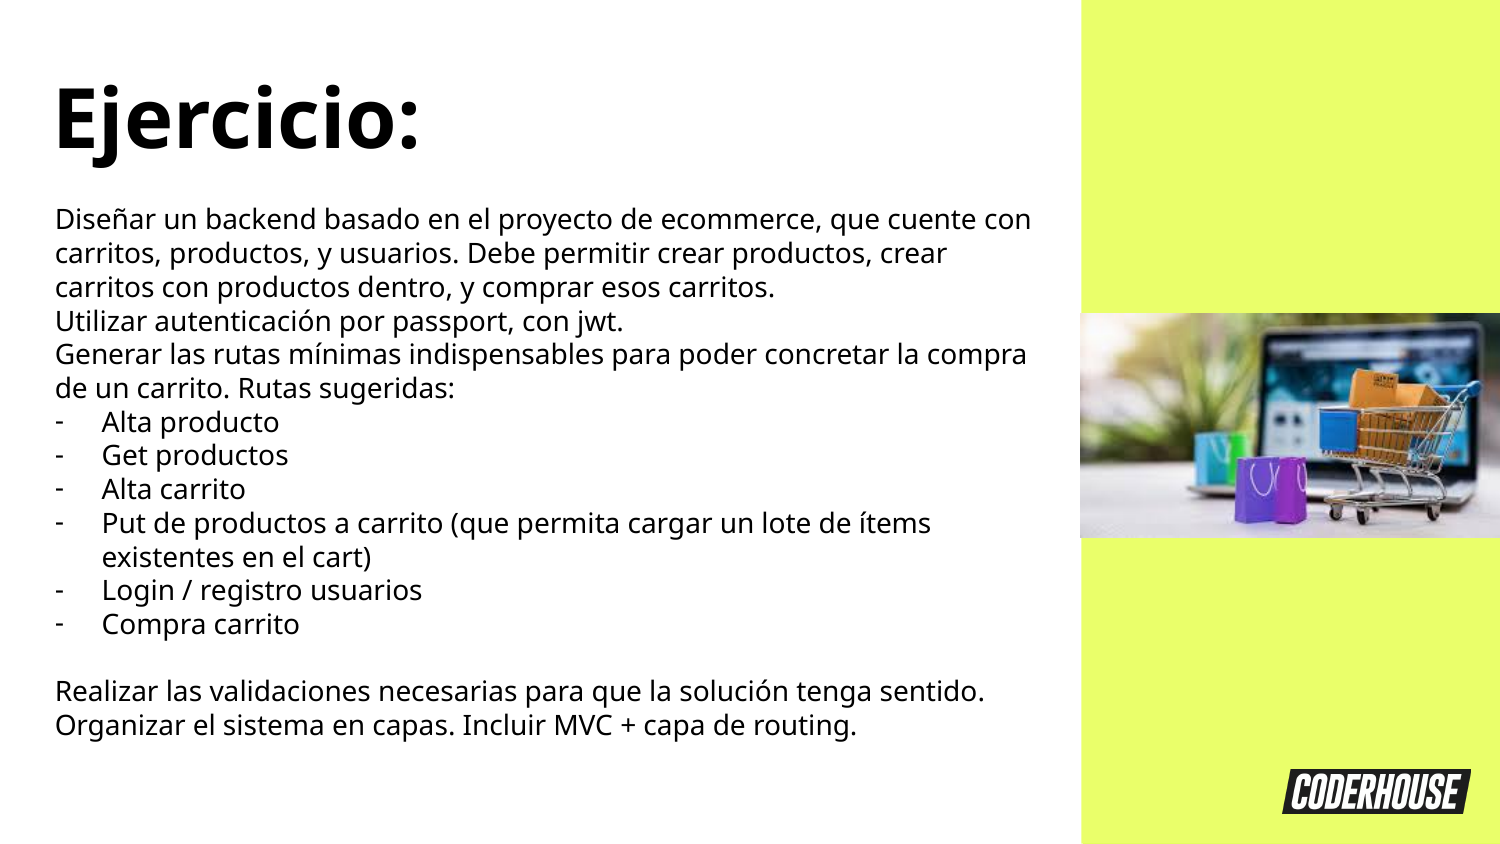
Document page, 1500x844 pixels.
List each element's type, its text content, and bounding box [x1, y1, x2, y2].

text_box Ejercicio: [37, 61, 865, 182]
picture [1281, 769, 1471, 814]
picture [0, 0, 1500, 844]
text_box Diseñar un backend basado en el proyecto de ecommerce, que cuente con carritos, productos, y usuarios. Debe permitir crear productos, crear carritos con productos dentro, y comprar esos carritos. Utilizar autenticación por passport, con jwt. Generar las rutas mínimas indispensables para poder concretar la compra de un carrito. Rutas sugeridas: Alta producto Get productos Alta carrito Put de productos a carrito (que permita cargar un lote de ítems existentes en el cart) Login / registro usuarios Compra carrito Realizar las validaciones necesarias para que la solución tenga sentido. Organizar el sistema en capas. Incluir MVC + capa de routing. [39, 186, 1057, 757]
